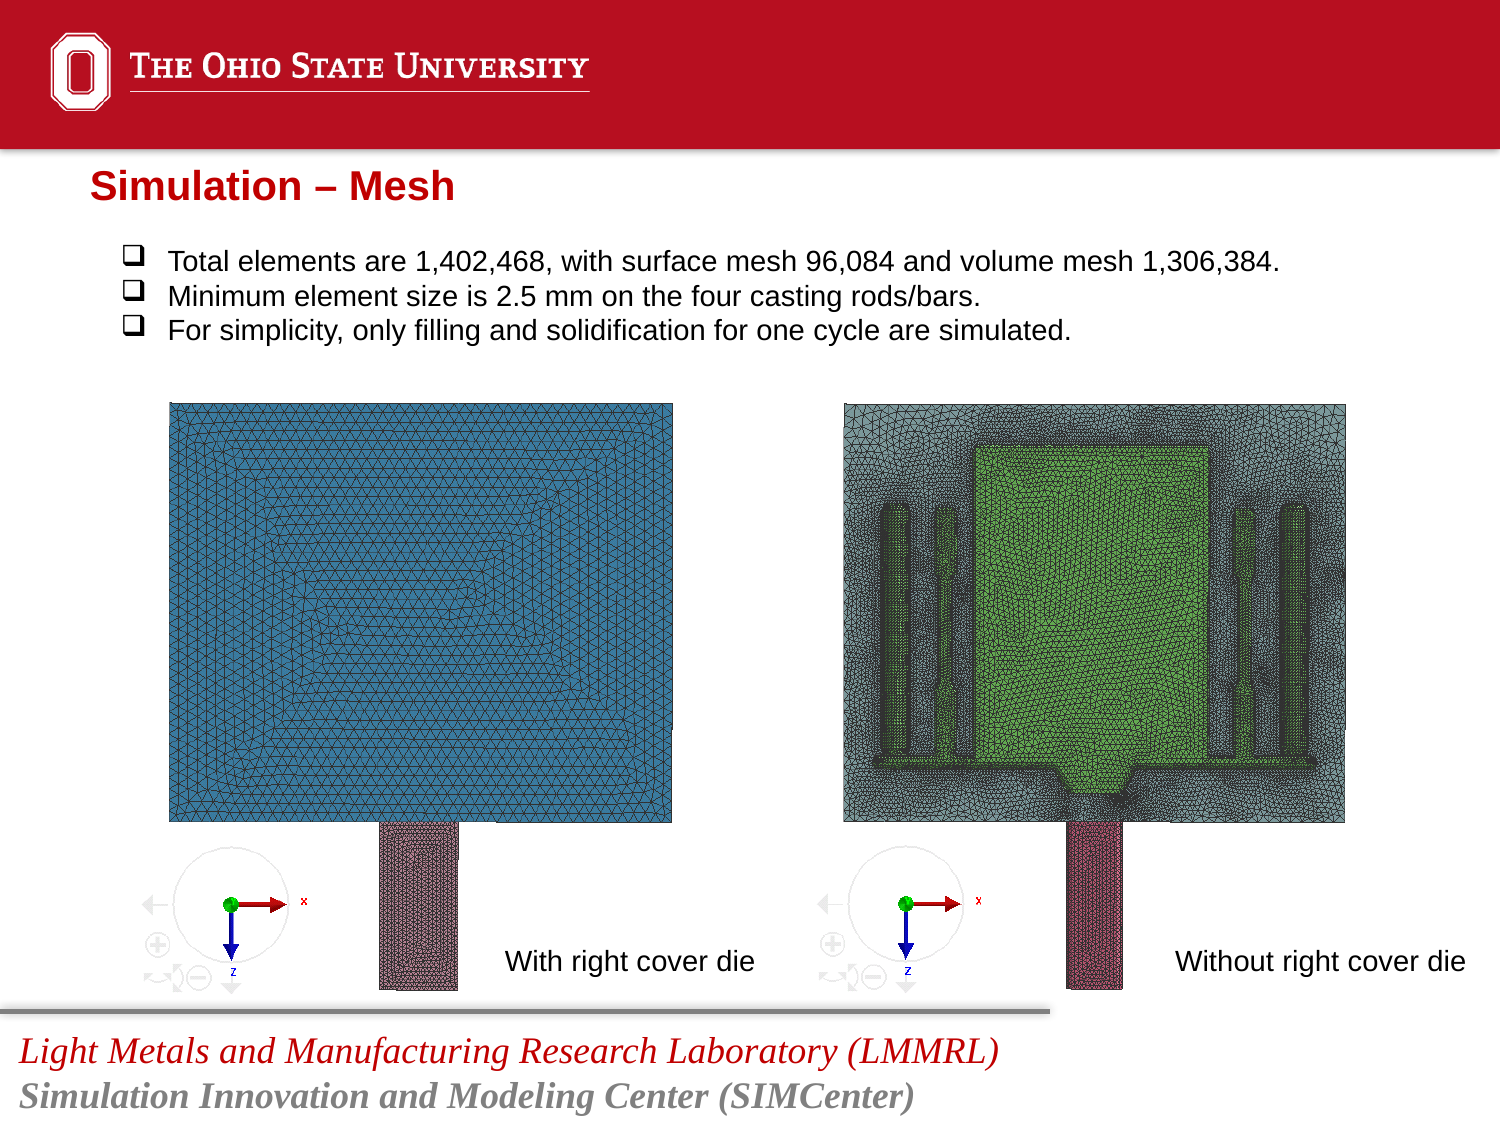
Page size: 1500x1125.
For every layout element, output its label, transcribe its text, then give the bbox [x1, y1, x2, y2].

text_box Total elements are 1,402,468, with surface mesh 96,084 and volume mesh 1,306,384. Minimum element size is 2.5 mm on the four casting rods/bars. For simplicity, only filling and solidification for one cycle are simulated. [106, 234, 1423, 355]
picture [138, 394, 682, 995]
text_box With right cover die [686, 934, 771, 985]
text_box Simulation – Mesh [74, 151, 1042, 235]
picture [813, 394, 1360, 995]
text_box Without right cover die [1364, 934, 1482, 985]
picture [50, 32, 590, 111]
